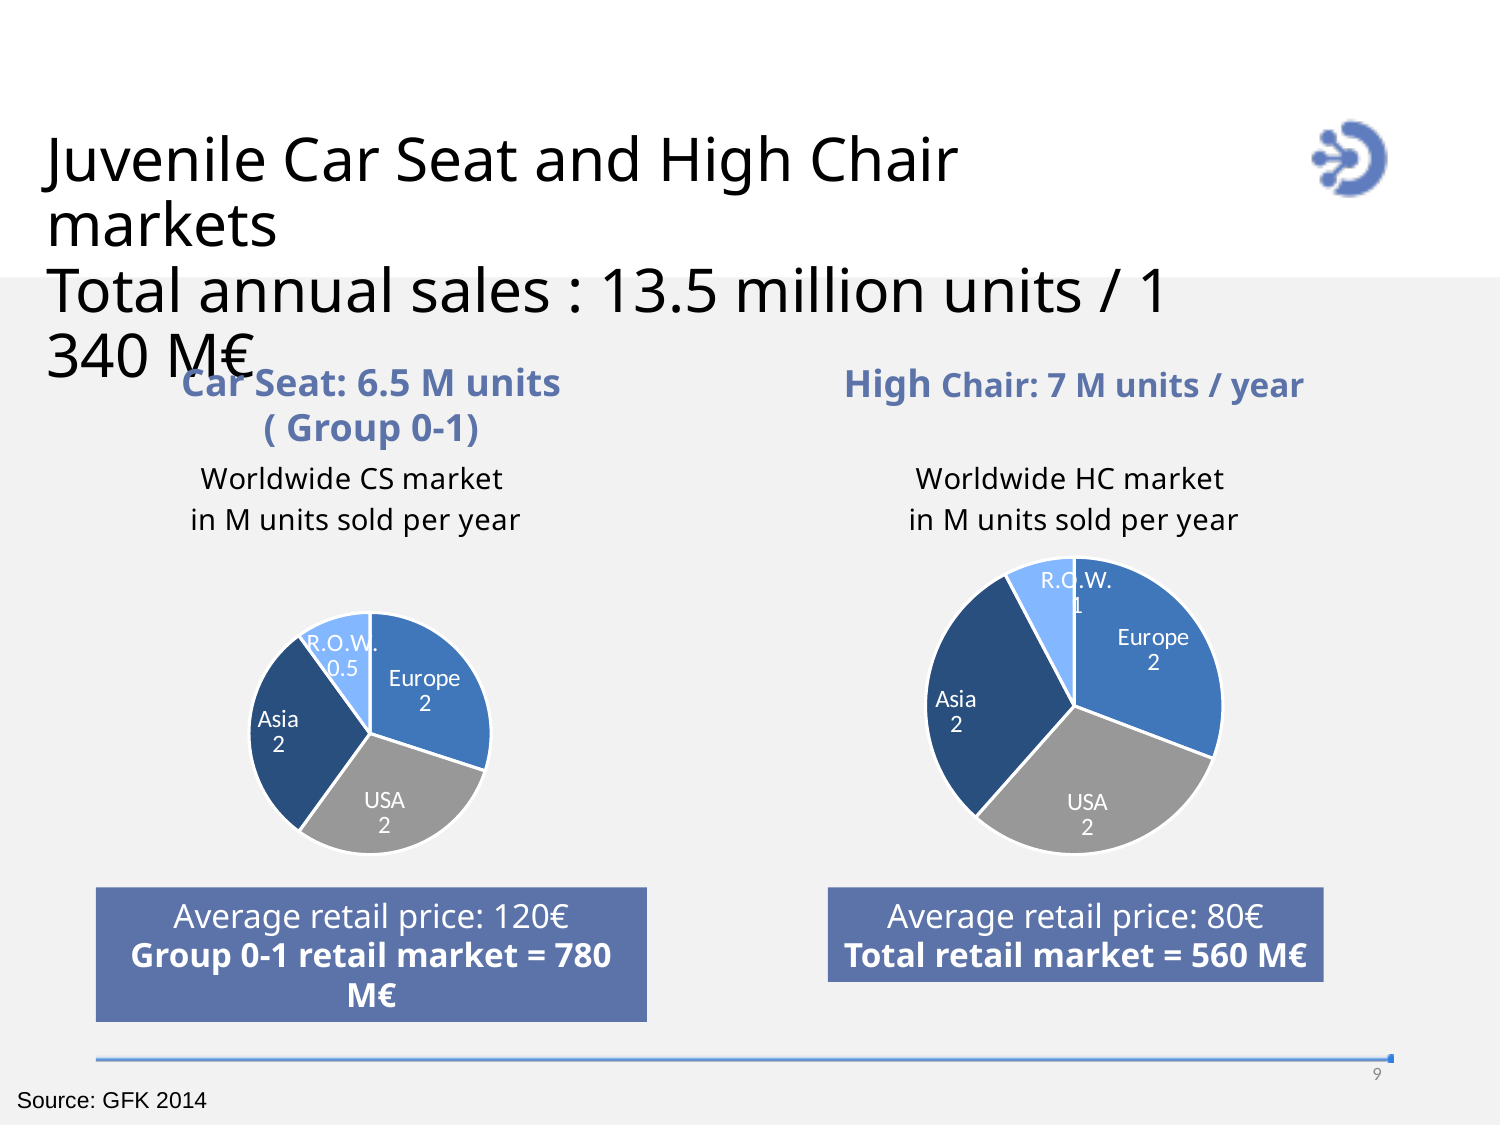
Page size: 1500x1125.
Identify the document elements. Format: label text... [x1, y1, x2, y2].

title Juvenile Car Seat and High Chair markets Total annual sales : 13.5 million units / 1 340 M€ [31, 122, 1219, 282]
text_box Source: GFK 2014 [2, 1078, 1486, 1121]
picture [95, 1054, 1394, 1063]
chart [95, 433, 617, 864]
text_box High Chair: 7 M units / year [824, 352, 1324, 413]
chart [824, 433, 1324, 864]
text_box Average retail price: 80€ Total retail market = 560 M€ [827, 887, 1324, 982]
text_box Car Seat: 6.5 M units ( Group 0-1) [95, 351, 647, 457]
text_box Average retail price: 120€ Group 0-1 retail market = 780 M€ [95, 887, 647, 1022]
slide_number 9 [1059, 1042, 1397, 1078]
